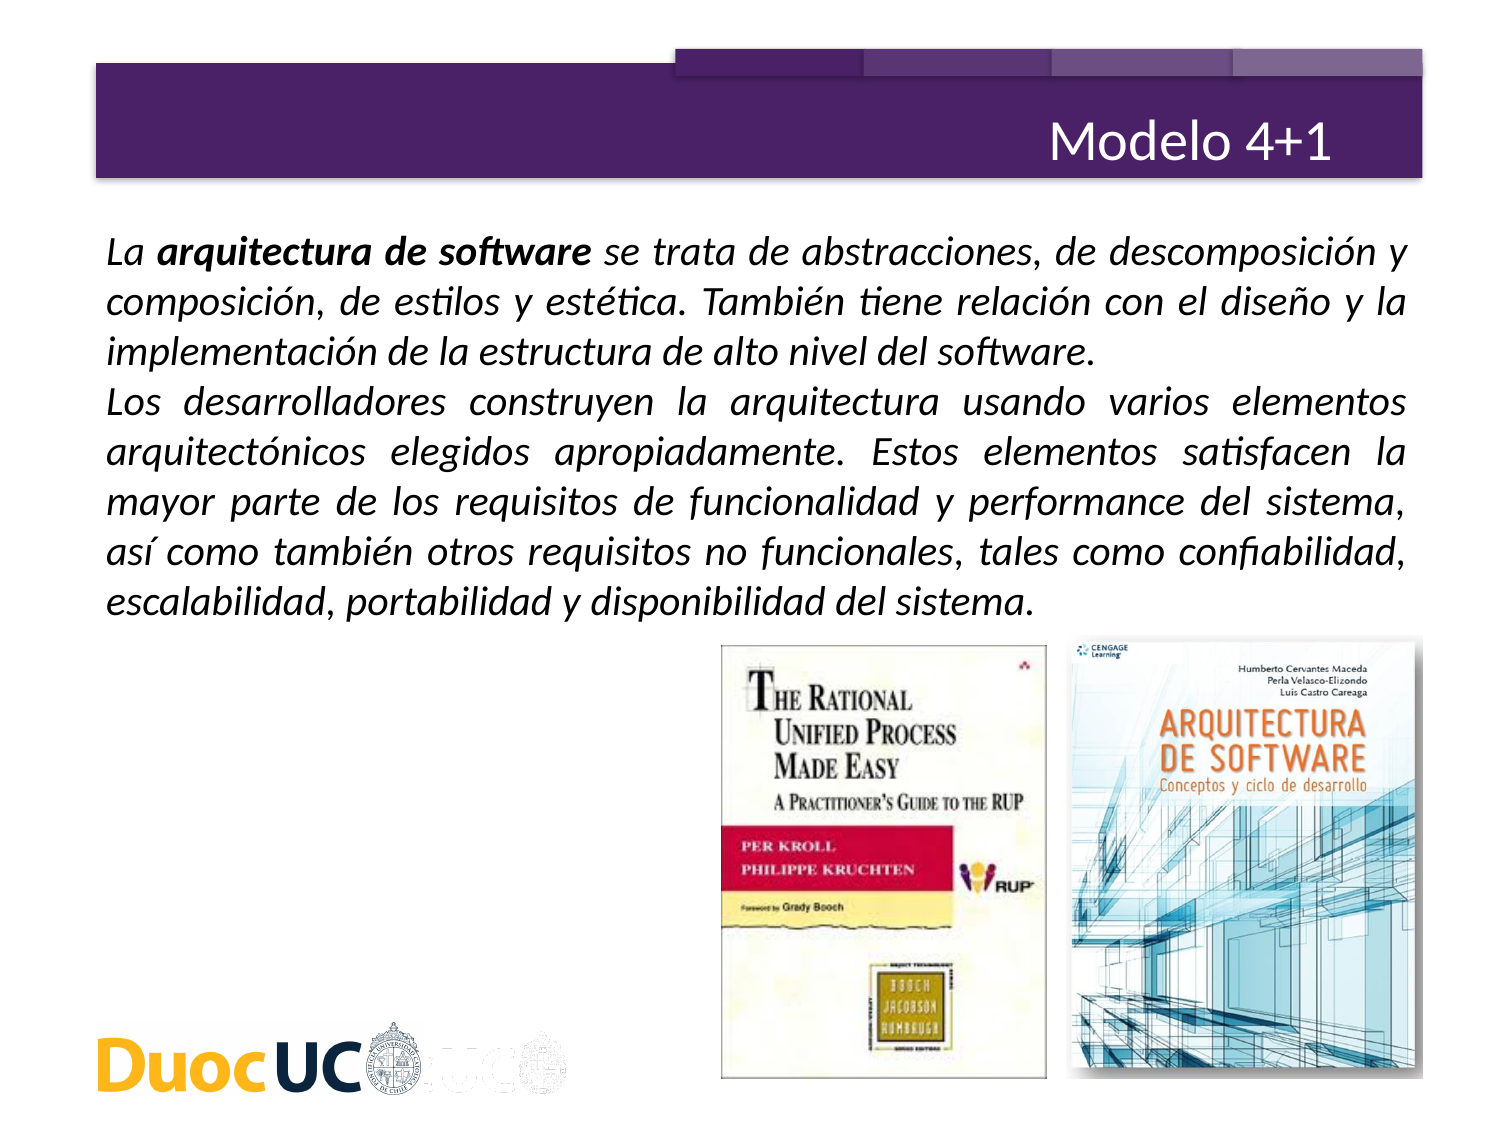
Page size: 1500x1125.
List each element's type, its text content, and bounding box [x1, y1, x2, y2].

picture [1066, 635, 1423, 1080]
text_box La arquitectura de software se trata de abstracciones, de descomposición y composición, de estilos y estética. También tiene relación con el diseño y la implementación de la estructura de alto nivel del software. Los desarrolladores construyen la arquitectura usando varios elementos arquitectónicos elegidos apropiadamente. Estos elementos satisfacen la mayor parte de los requisitos de funcionalidad y performance del sistema, así como también otros requisitos no funcionales, tales como confiabilidad, escalabilidad, portabilidad y disponibilidad del sistema. [91, 216, 1423, 632]
text_box Modelo 4+1 [815, 95, 1349, 180]
picture [721, 644, 1047, 1080]
picture [96, 1021, 566, 1095]
